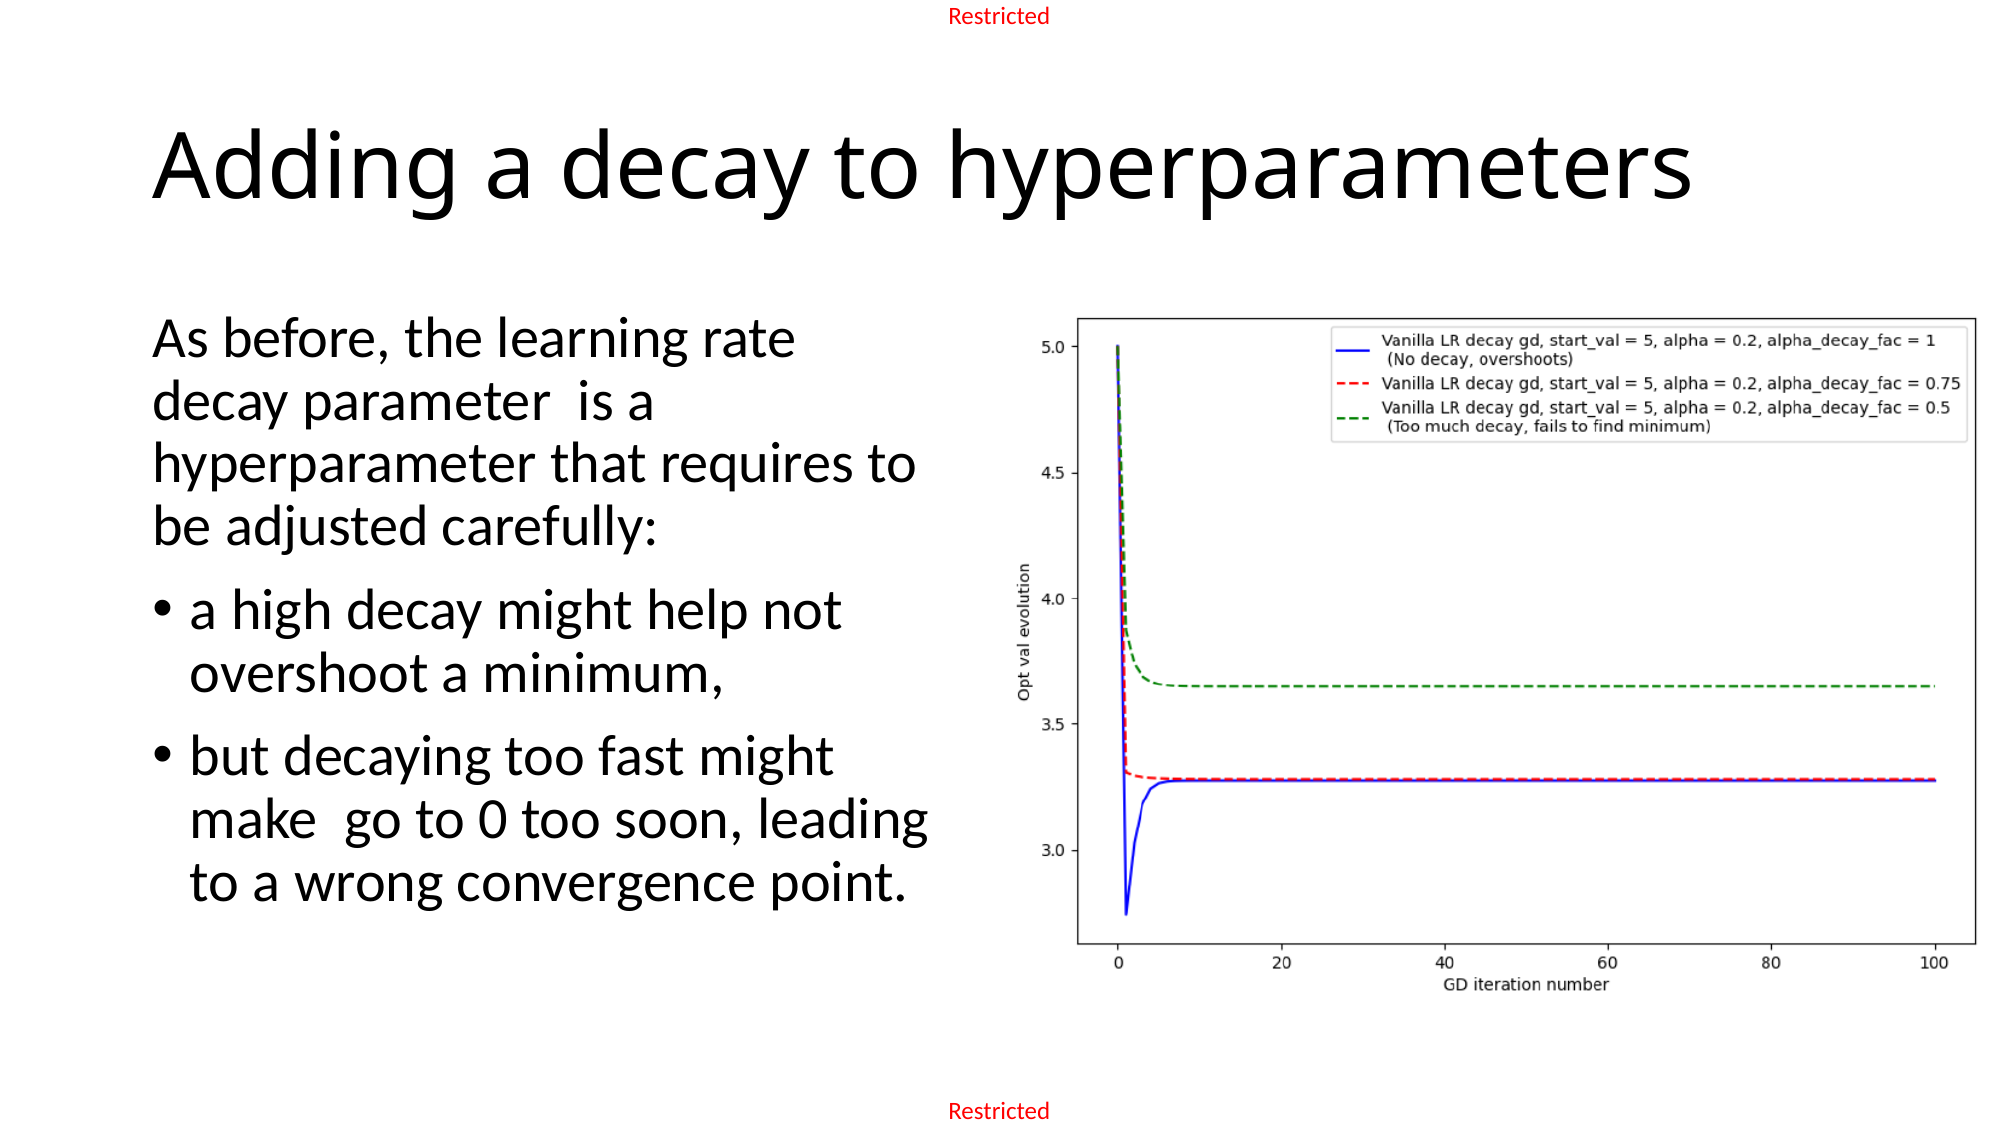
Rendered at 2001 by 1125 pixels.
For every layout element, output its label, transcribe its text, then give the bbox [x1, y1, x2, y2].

title Adding a decay to hyperparameters [137, 59, 1863, 278]
picture [999, 312, 1994, 1000]
